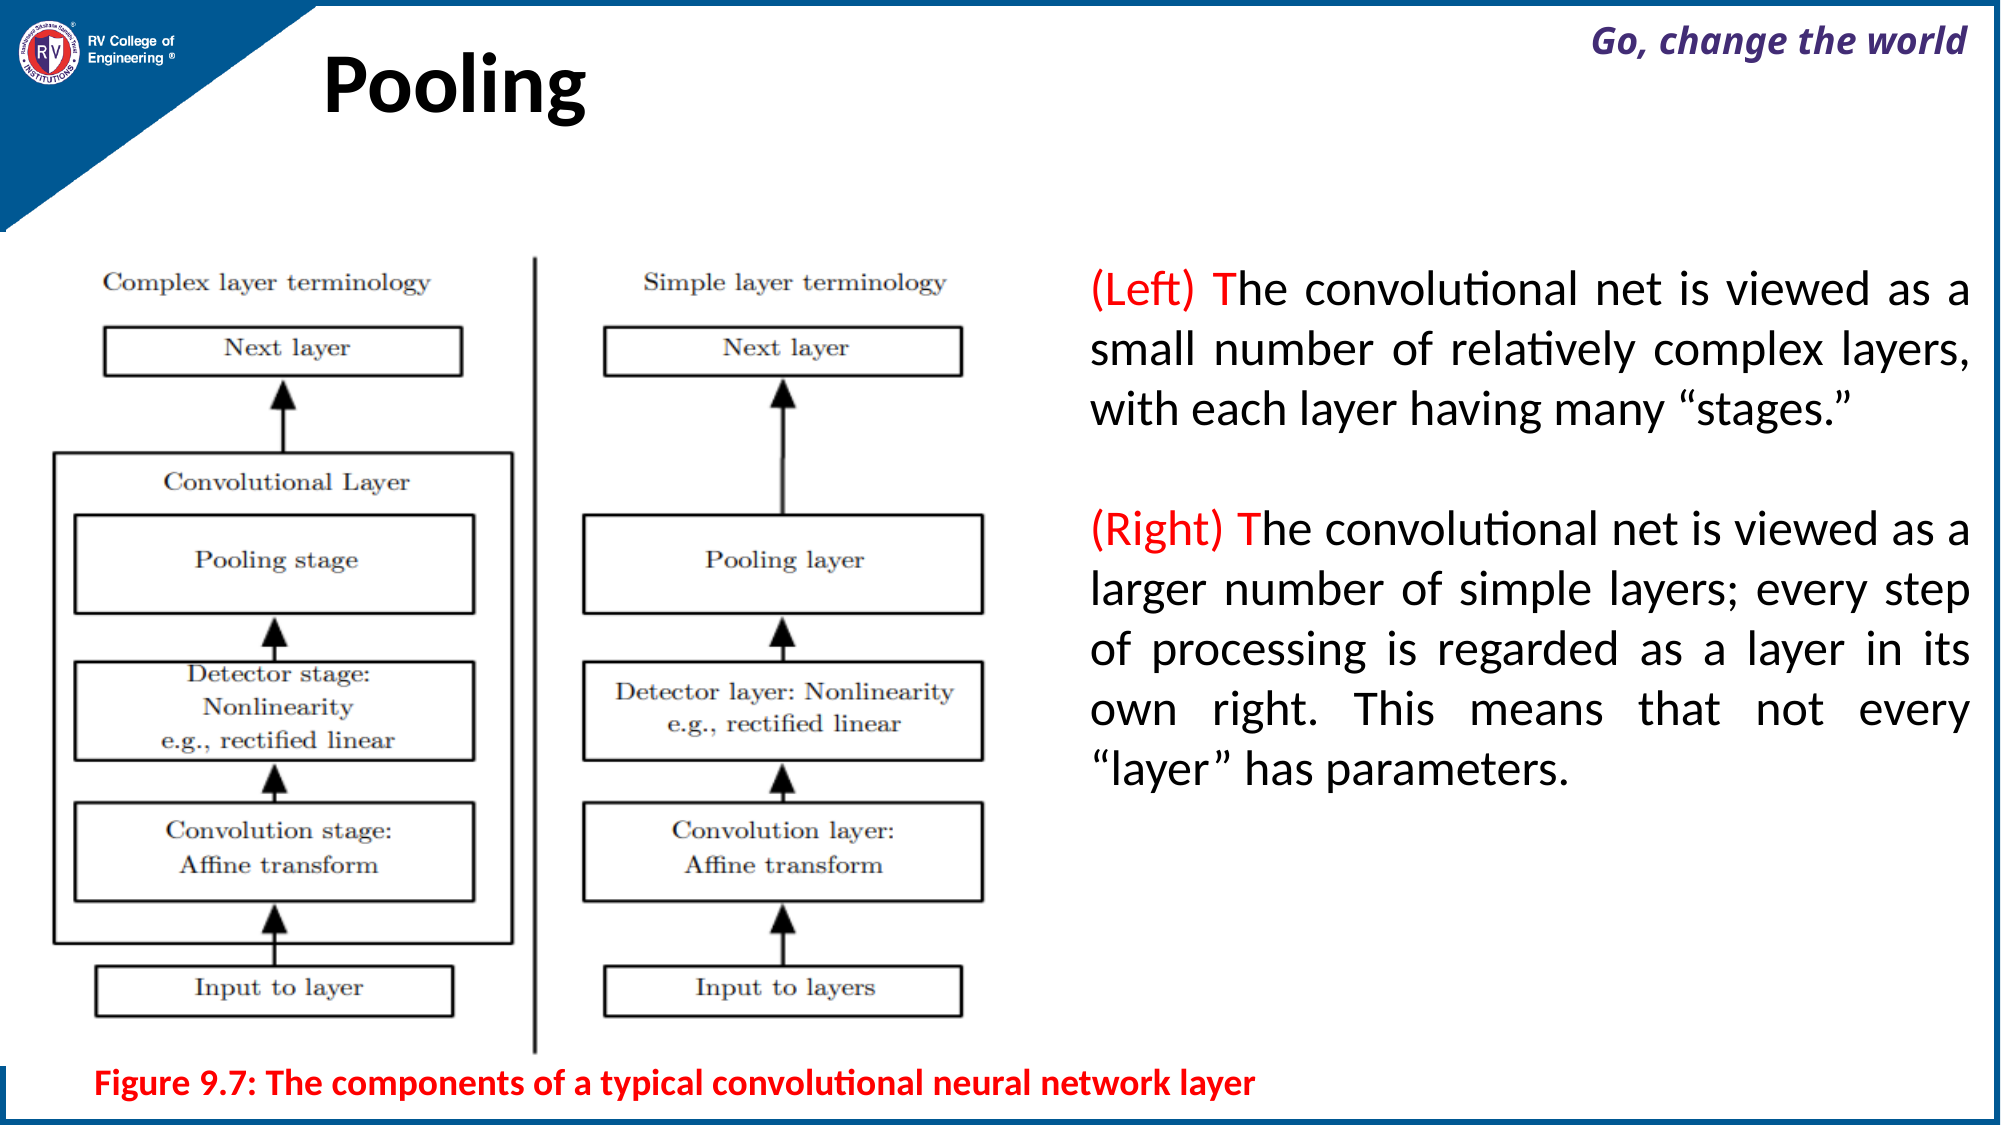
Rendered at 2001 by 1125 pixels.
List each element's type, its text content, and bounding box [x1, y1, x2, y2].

picture [0, 6, 1038, 1066]
title Pooling [308, 30, 1209, 139]
text_box Figure 9.7: The components of a typical convolutional neural network layer [79, 1050, 1314, 1111]
text_box (Left) The convolutional net is viewed as a small number of relatively complex layers, with each layer having many “stages.” (Right) The convolutional net is viewed as a larger number of simple layers; every step of processing is regarded as a layer in its own right. This means that not every “layer” has parameters. [1074, 248, 1987, 804]
